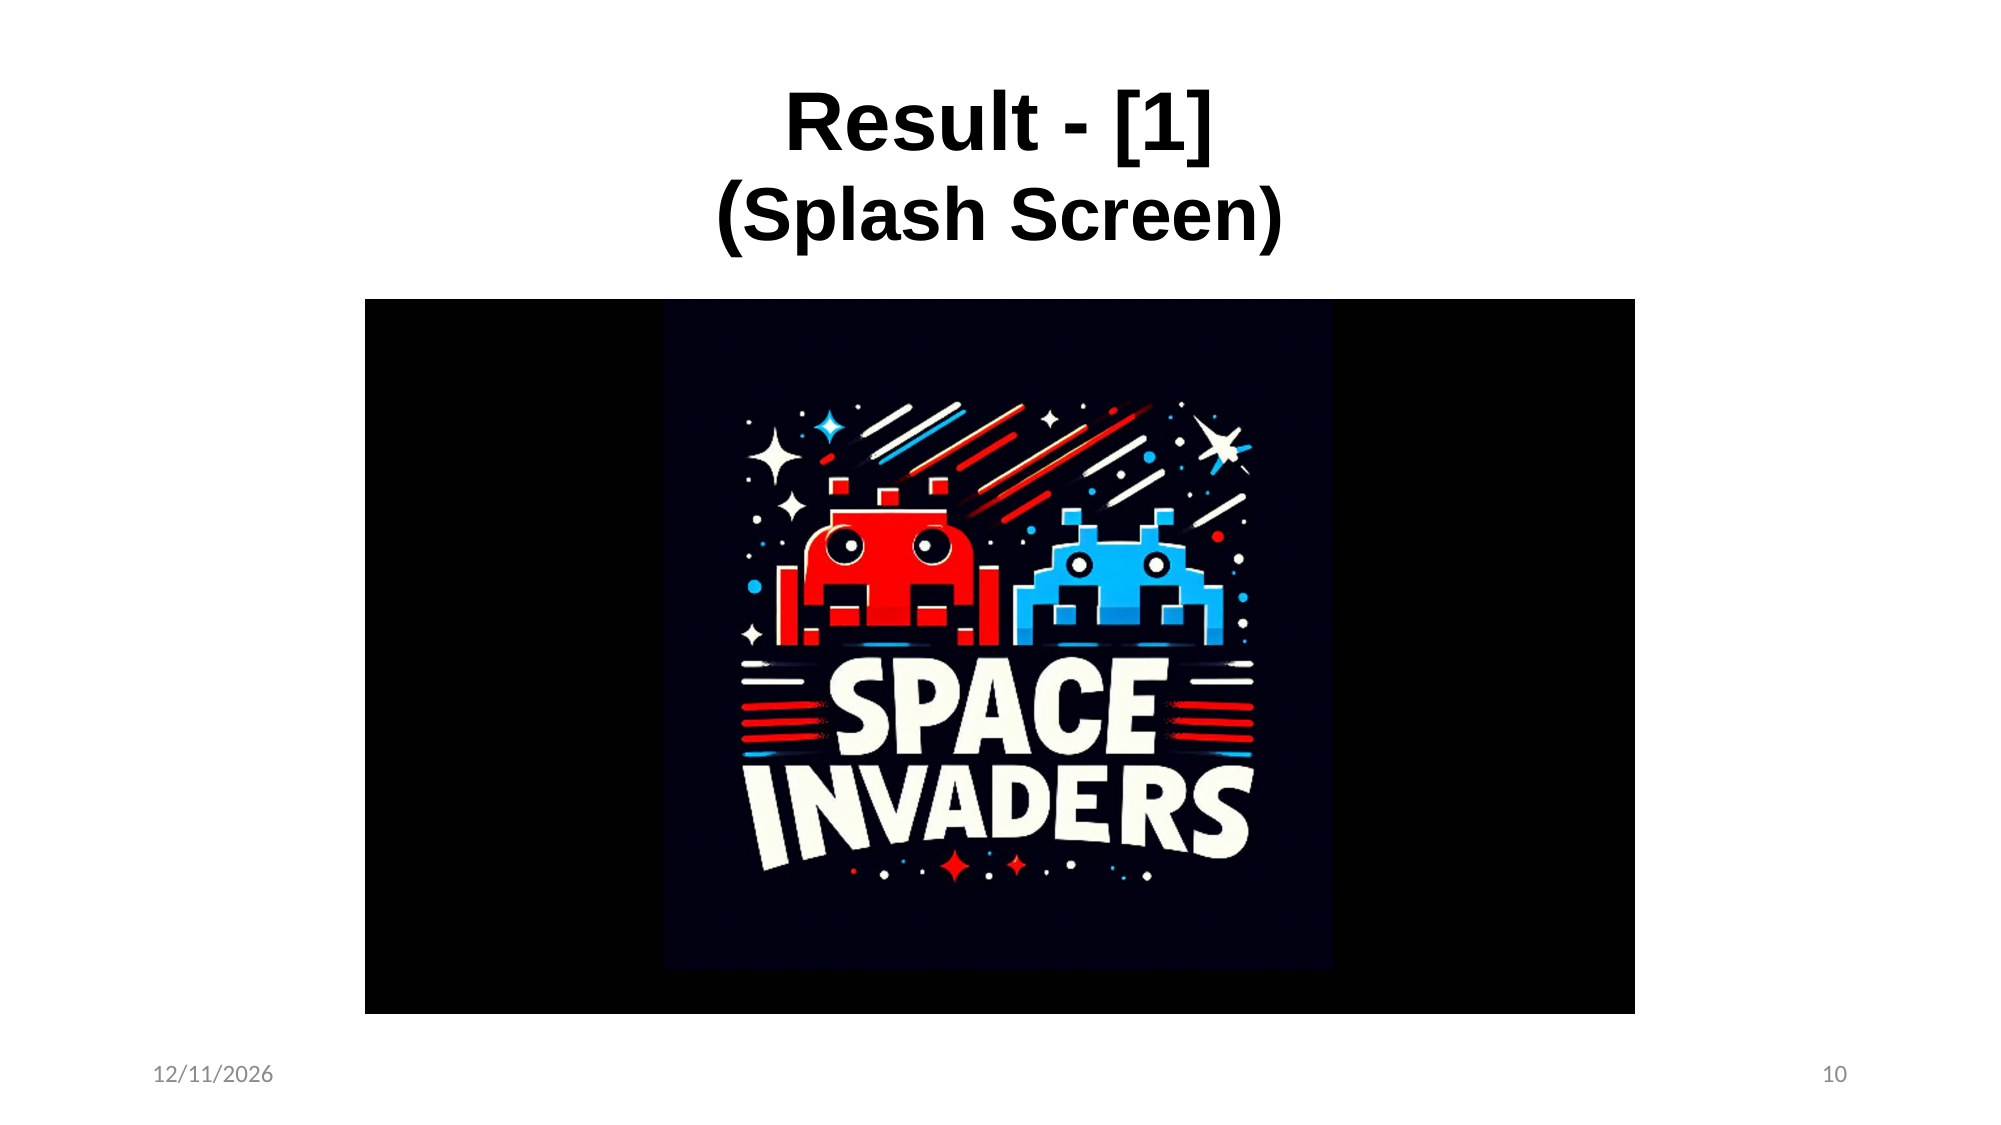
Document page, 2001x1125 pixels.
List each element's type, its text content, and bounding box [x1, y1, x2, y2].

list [365, 299, 1635, 1014]
title Result - [1] (Splash Screen) [137, 59, 1863, 278]
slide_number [137, 1042, 588, 1103]
slide_number 10 [1412, 1042, 1863, 1103]
